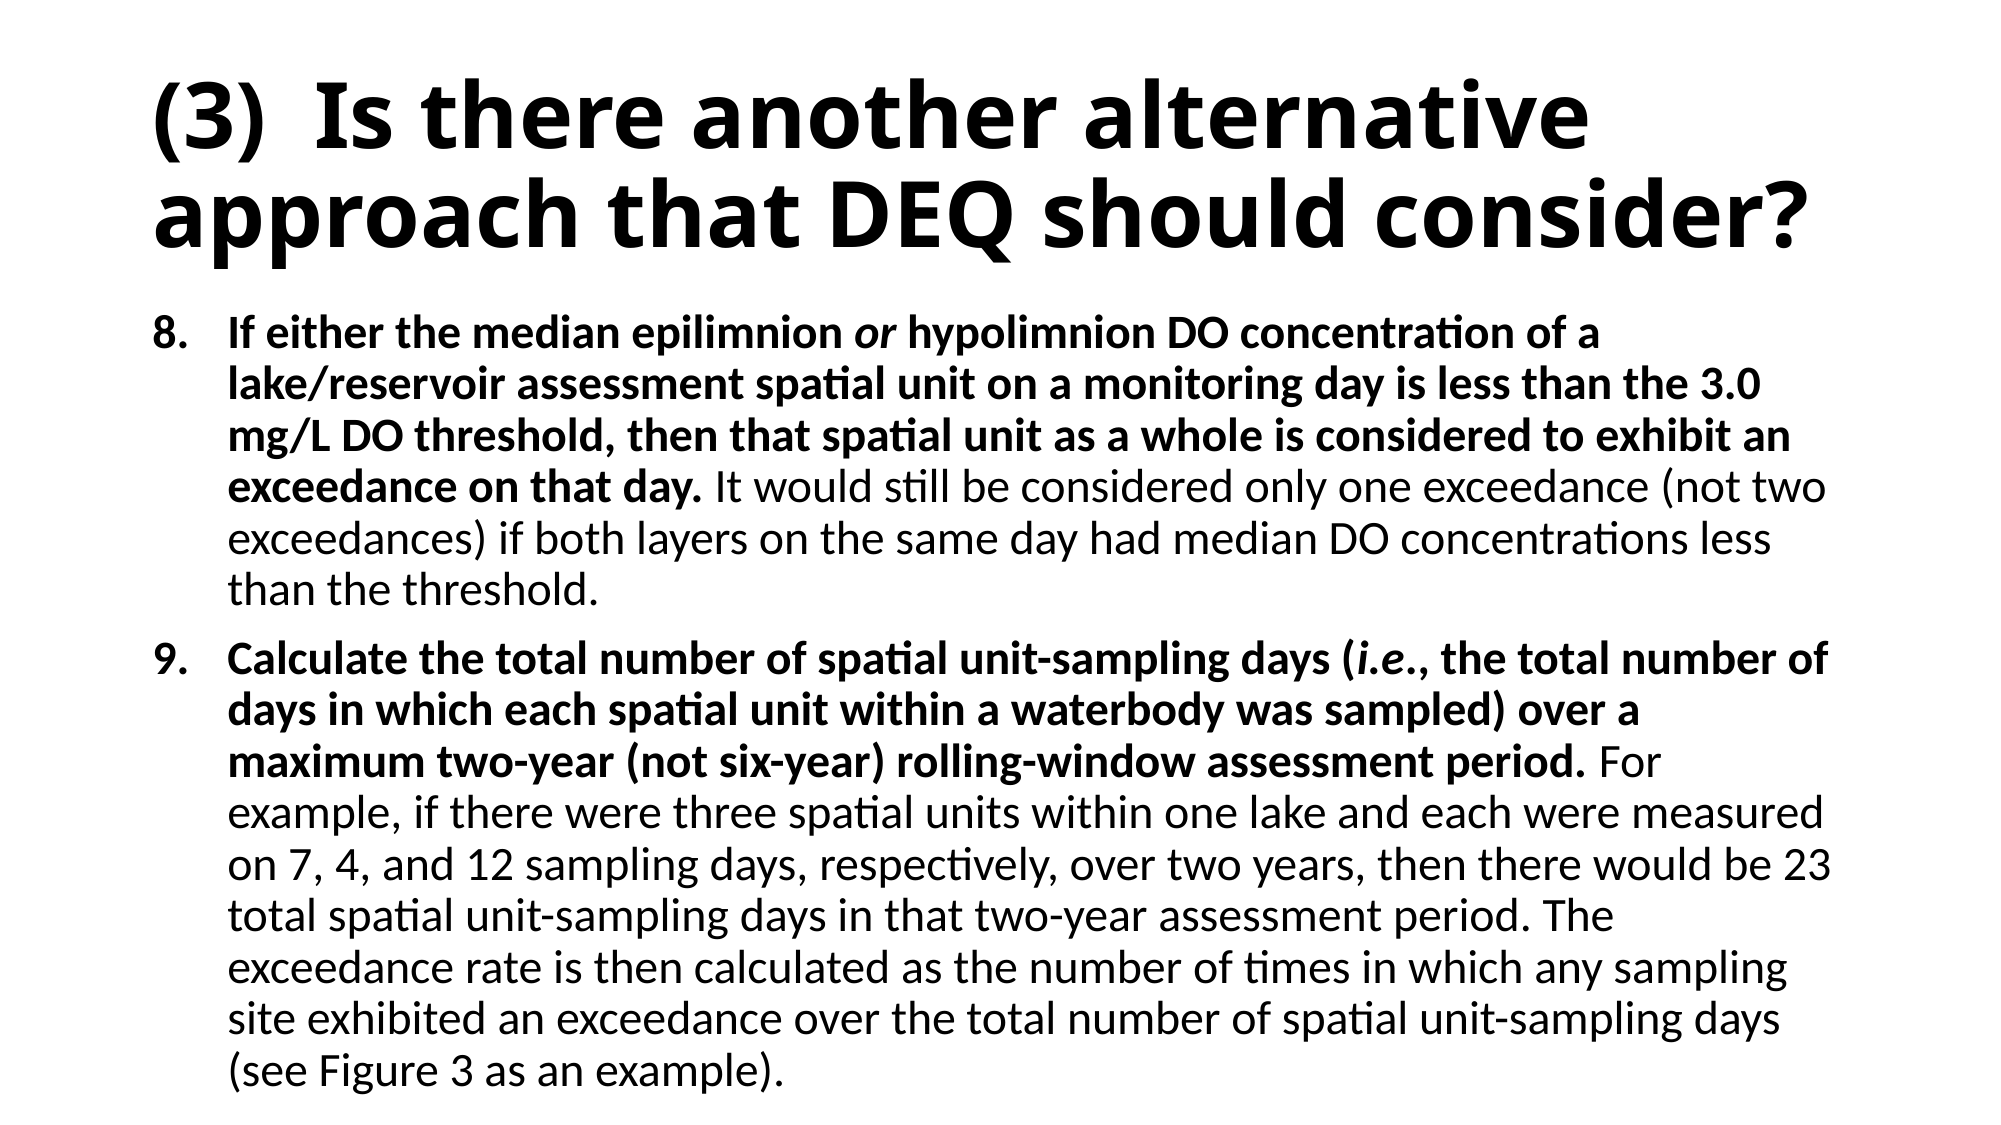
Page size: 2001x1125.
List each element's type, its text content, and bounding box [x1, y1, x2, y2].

title (3) Is there another alternative approach that DEQ should consider? [137, 59, 1863, 278]
list If either the median epilimnion or hypolimnion DO concentration of a lake/reservoir assessment spatial unit on a monitoring day is less than the 3.0 mg/L DO threshold, then that spatial unit as a whole is considered to exhibit an exceedance on that day. It would still be considered only one exceedance (not two exceedances) if both layers on the same day had median DO concentrations less than the threshold. Calculate the total number of spatial unit-sampling days (i.e., the total number of days in which each spatial unit within a waterbody was sampled) over a maximum two-year (not six-year) rolling-window assessment period. For example, if there were three spatial units within one lake and each were measured on 7, 4, and 12 sampling days, respectively, over two years, then there would be 23 total spatial unit-sampling days in that two-year assessment period. The exceedance rate is then calculated as the number of times in which any sampling site exhibited an exceedance over the total number of spatial unit-sampling days (see Figure 3 as an example). [137, 299, 1863, 1107]
